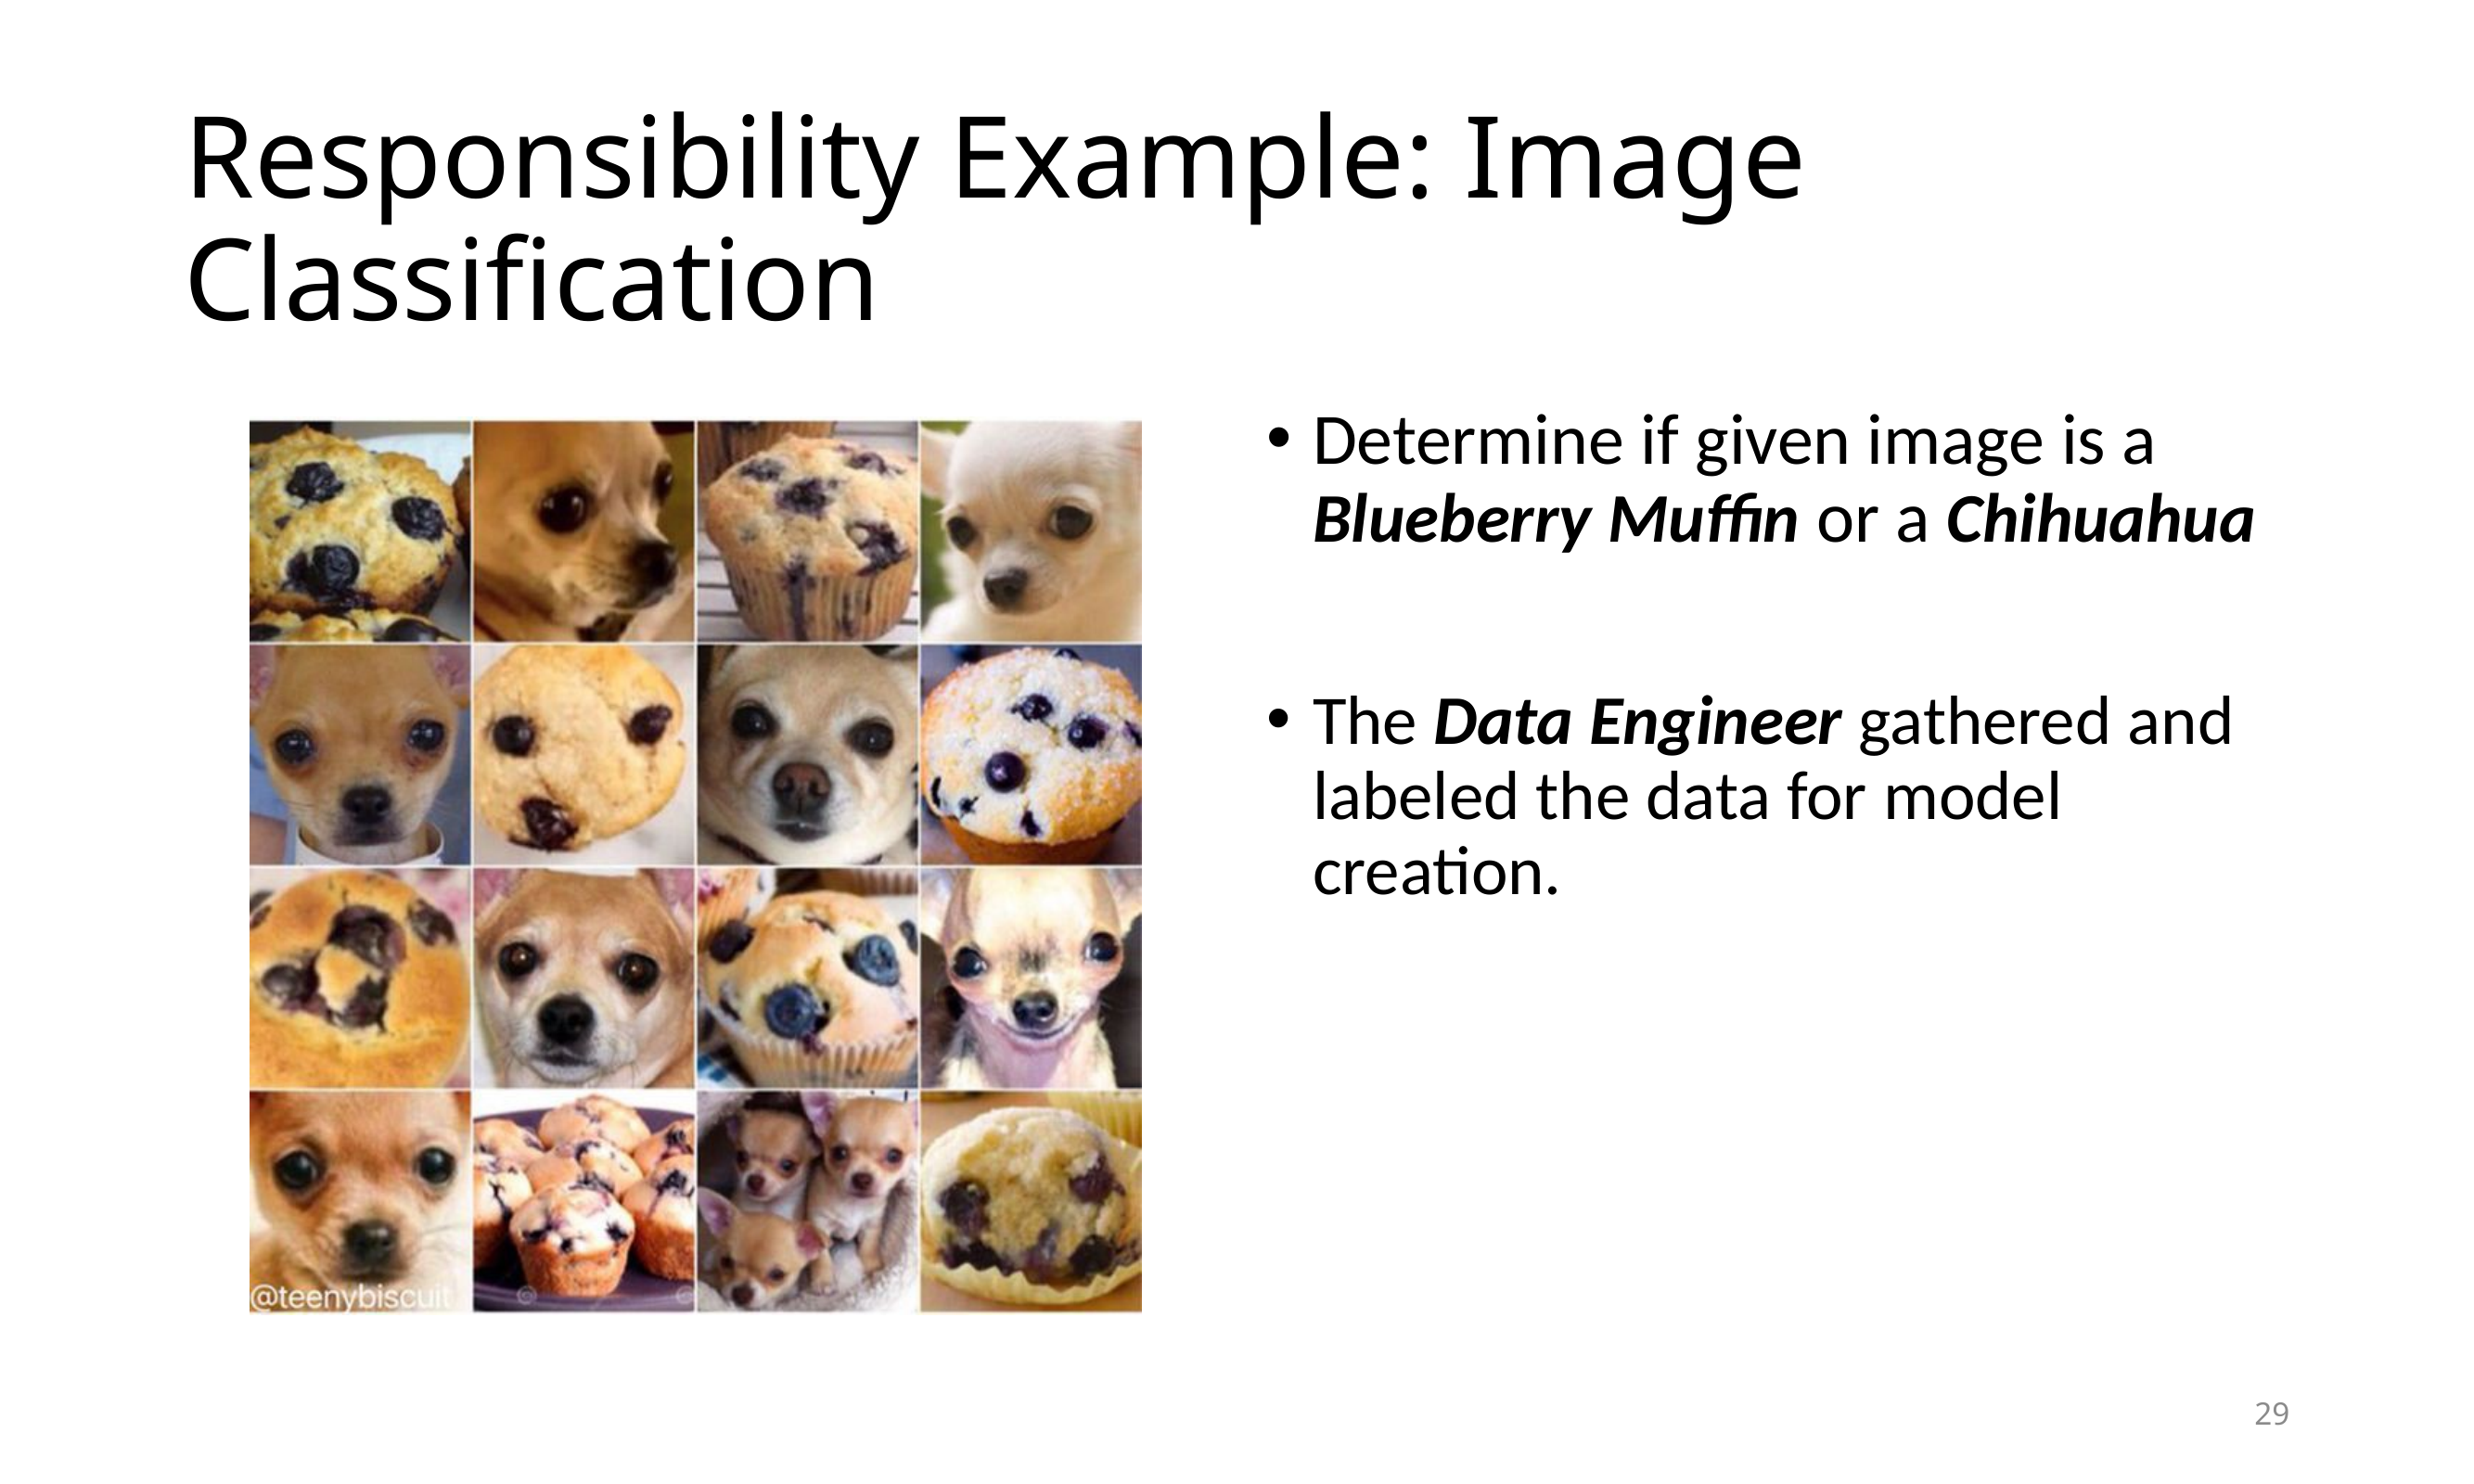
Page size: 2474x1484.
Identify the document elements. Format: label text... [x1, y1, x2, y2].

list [250, 416, 1142, 1315]
list Determine if given image is a Blueberry Muffin or a Chihuahua The Data Engineer gathered and labeled the data for model creation. [1252, 394, 2304, 1337]
slide_number 29 [1747, 1375, 2304, 1455]
title Responsibility Example: Image Classification [170, 79, 2304, 366]
